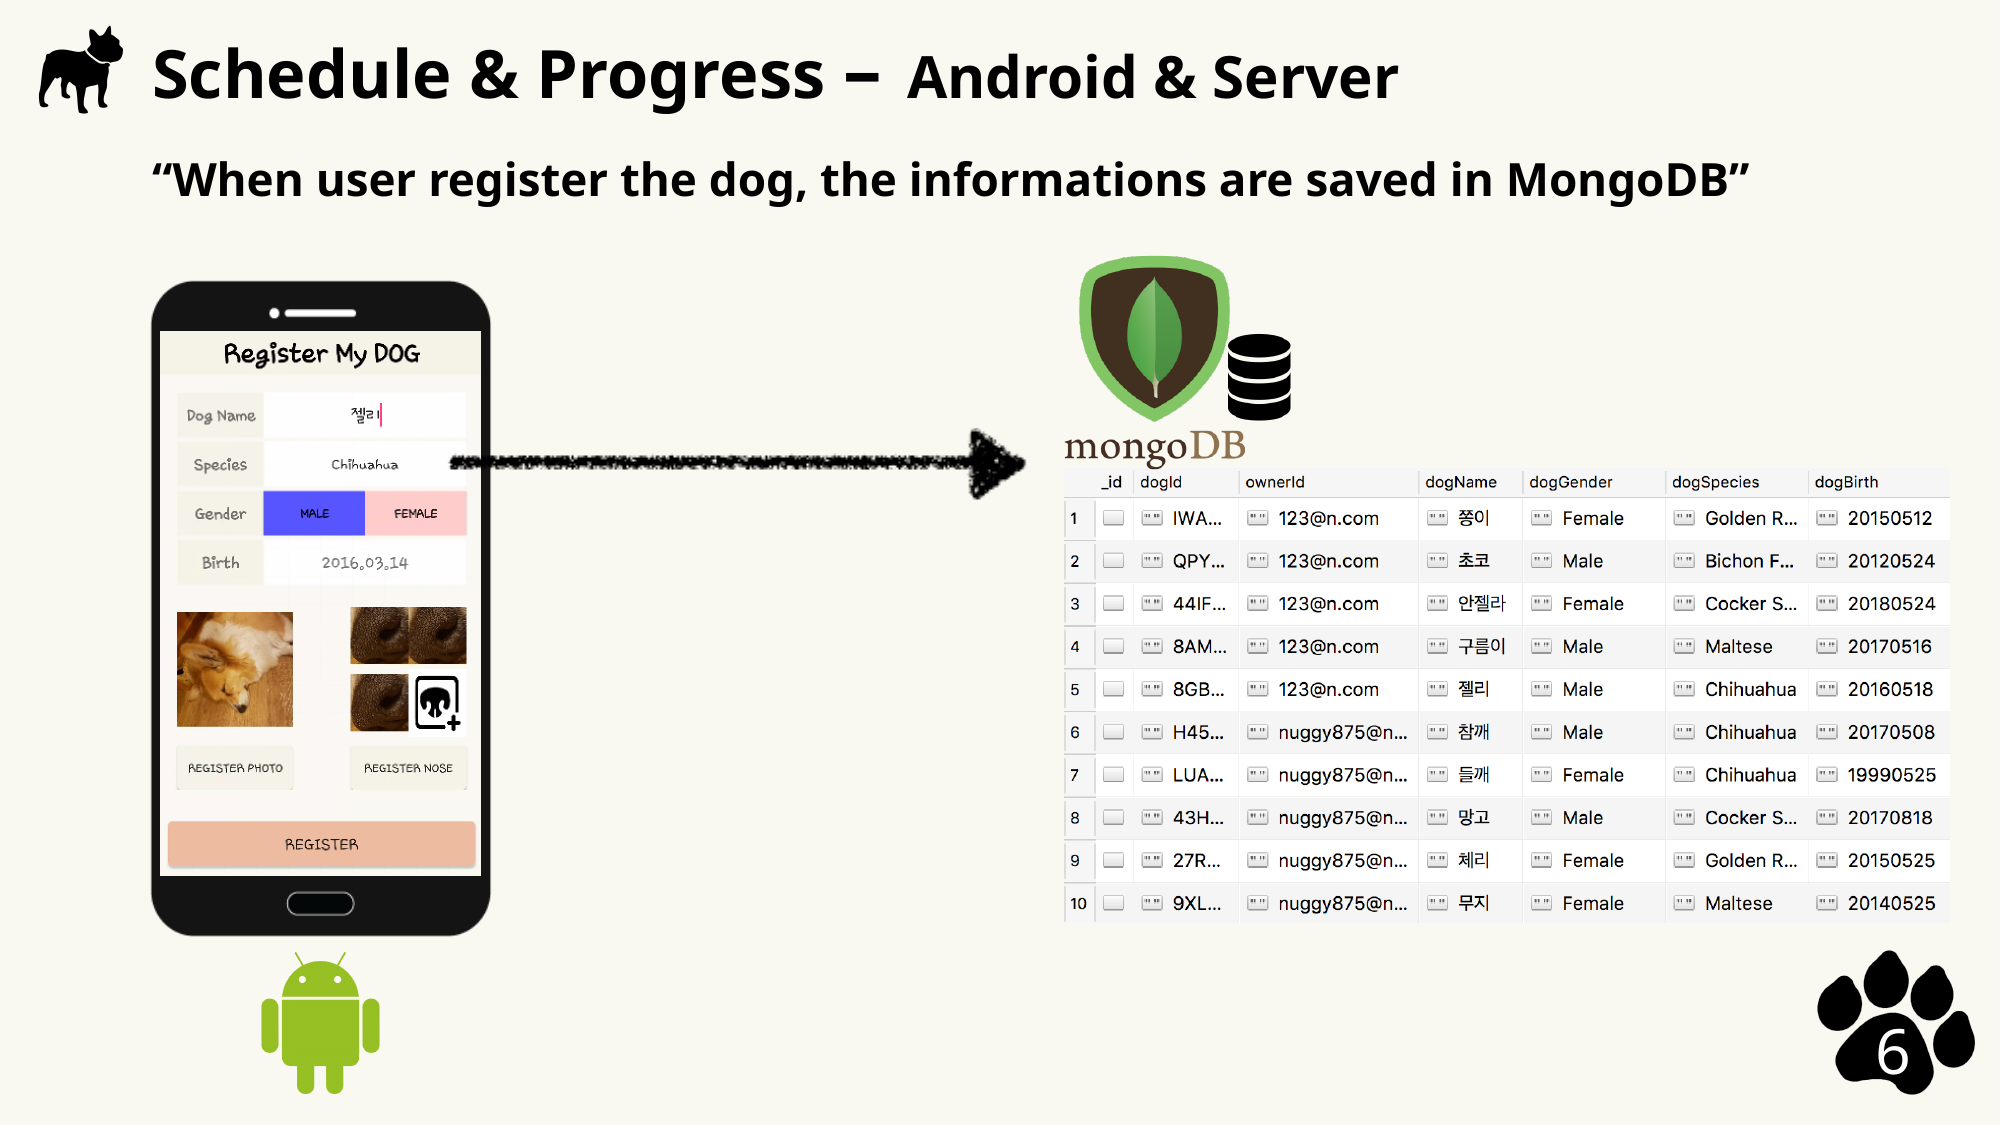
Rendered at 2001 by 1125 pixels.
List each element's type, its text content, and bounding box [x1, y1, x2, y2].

picture [0, 224, 1950, 946]
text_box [1788, 922, 2000, 1125]
picture [25, 13, 138, 126]
title Schedule & Progress – Android & Server [144, 0, 1929, 134]
text_box “When user register the dog, the informations are saved in MongoDB” [144, 143, 1861, 214]
picture [250, 952, 392, 1094]
